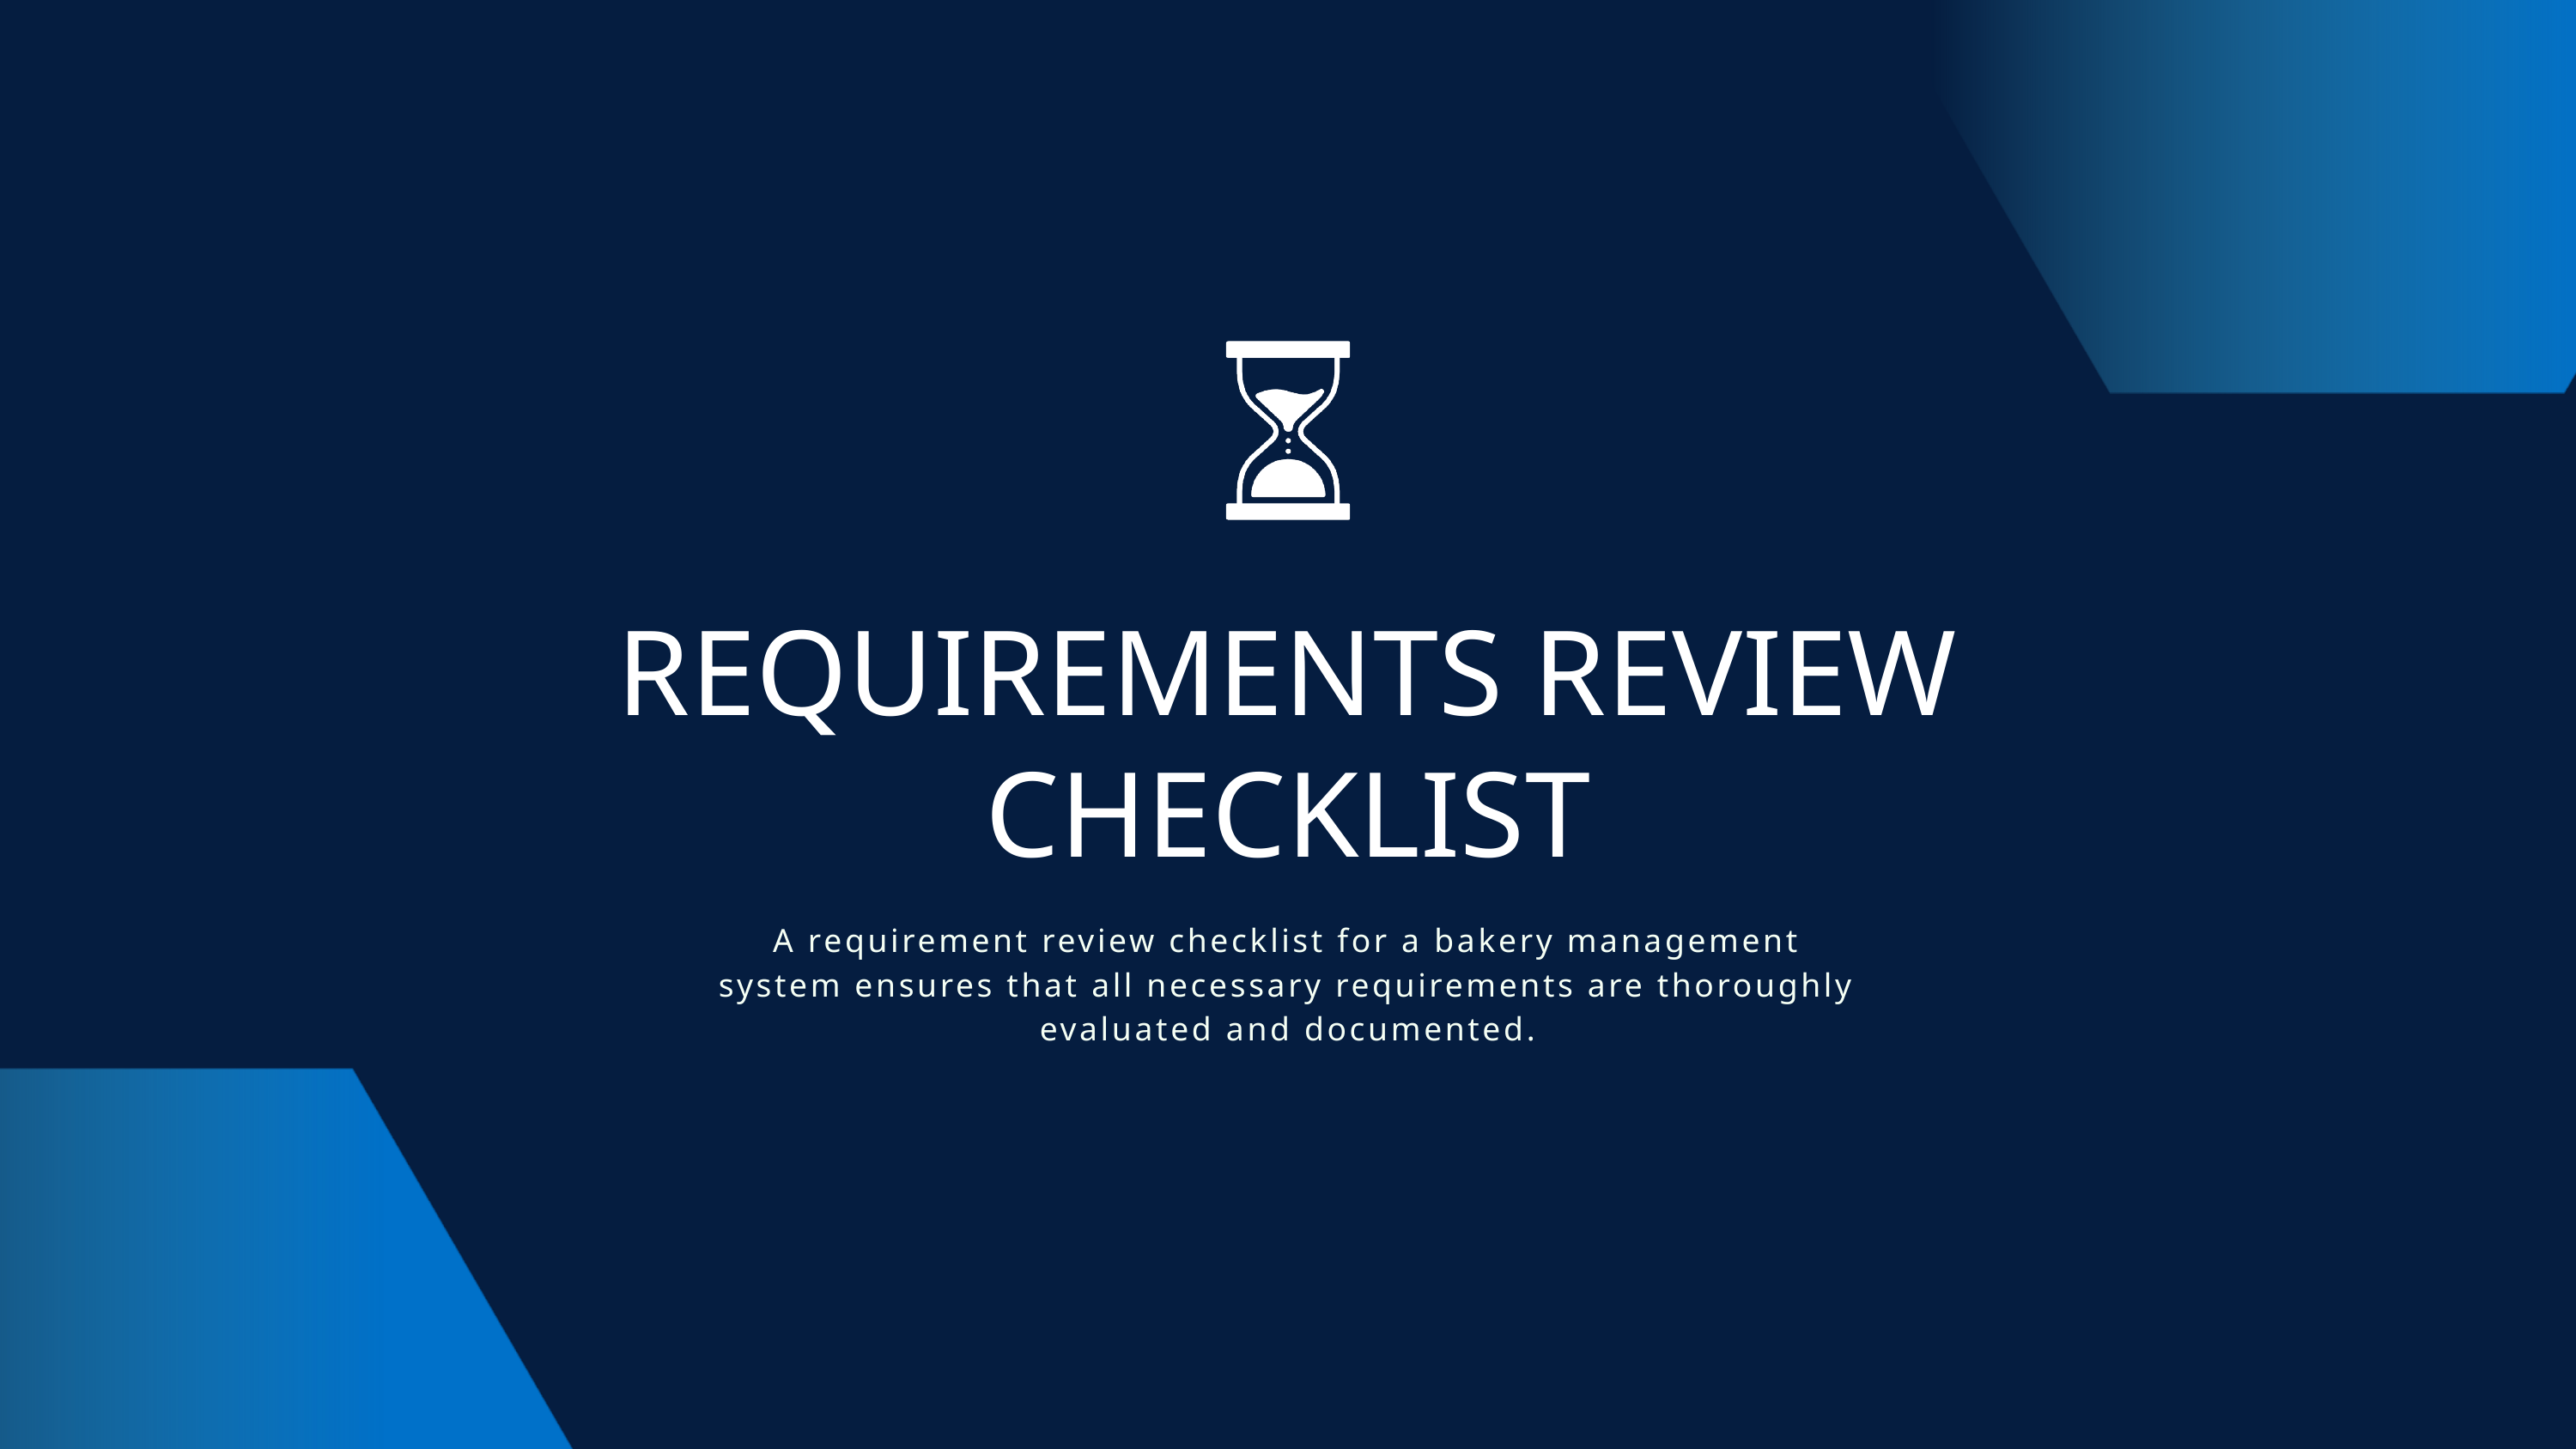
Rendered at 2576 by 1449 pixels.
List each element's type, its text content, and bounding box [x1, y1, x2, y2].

text_box [0, 1068, 594, 1449]
text_box REQUIREMENTS REVIEW CHECKLIST [499, 598, 2077, 881]
text_box A requirement review checklist for a bakery management system ensures that all necessary requirements are thoroughly evaluated and documented. [716, 914, 1860, 1048]
text_box [1225, 341, 1351, 521]
text_box [1882, 0, 2576, 395]
